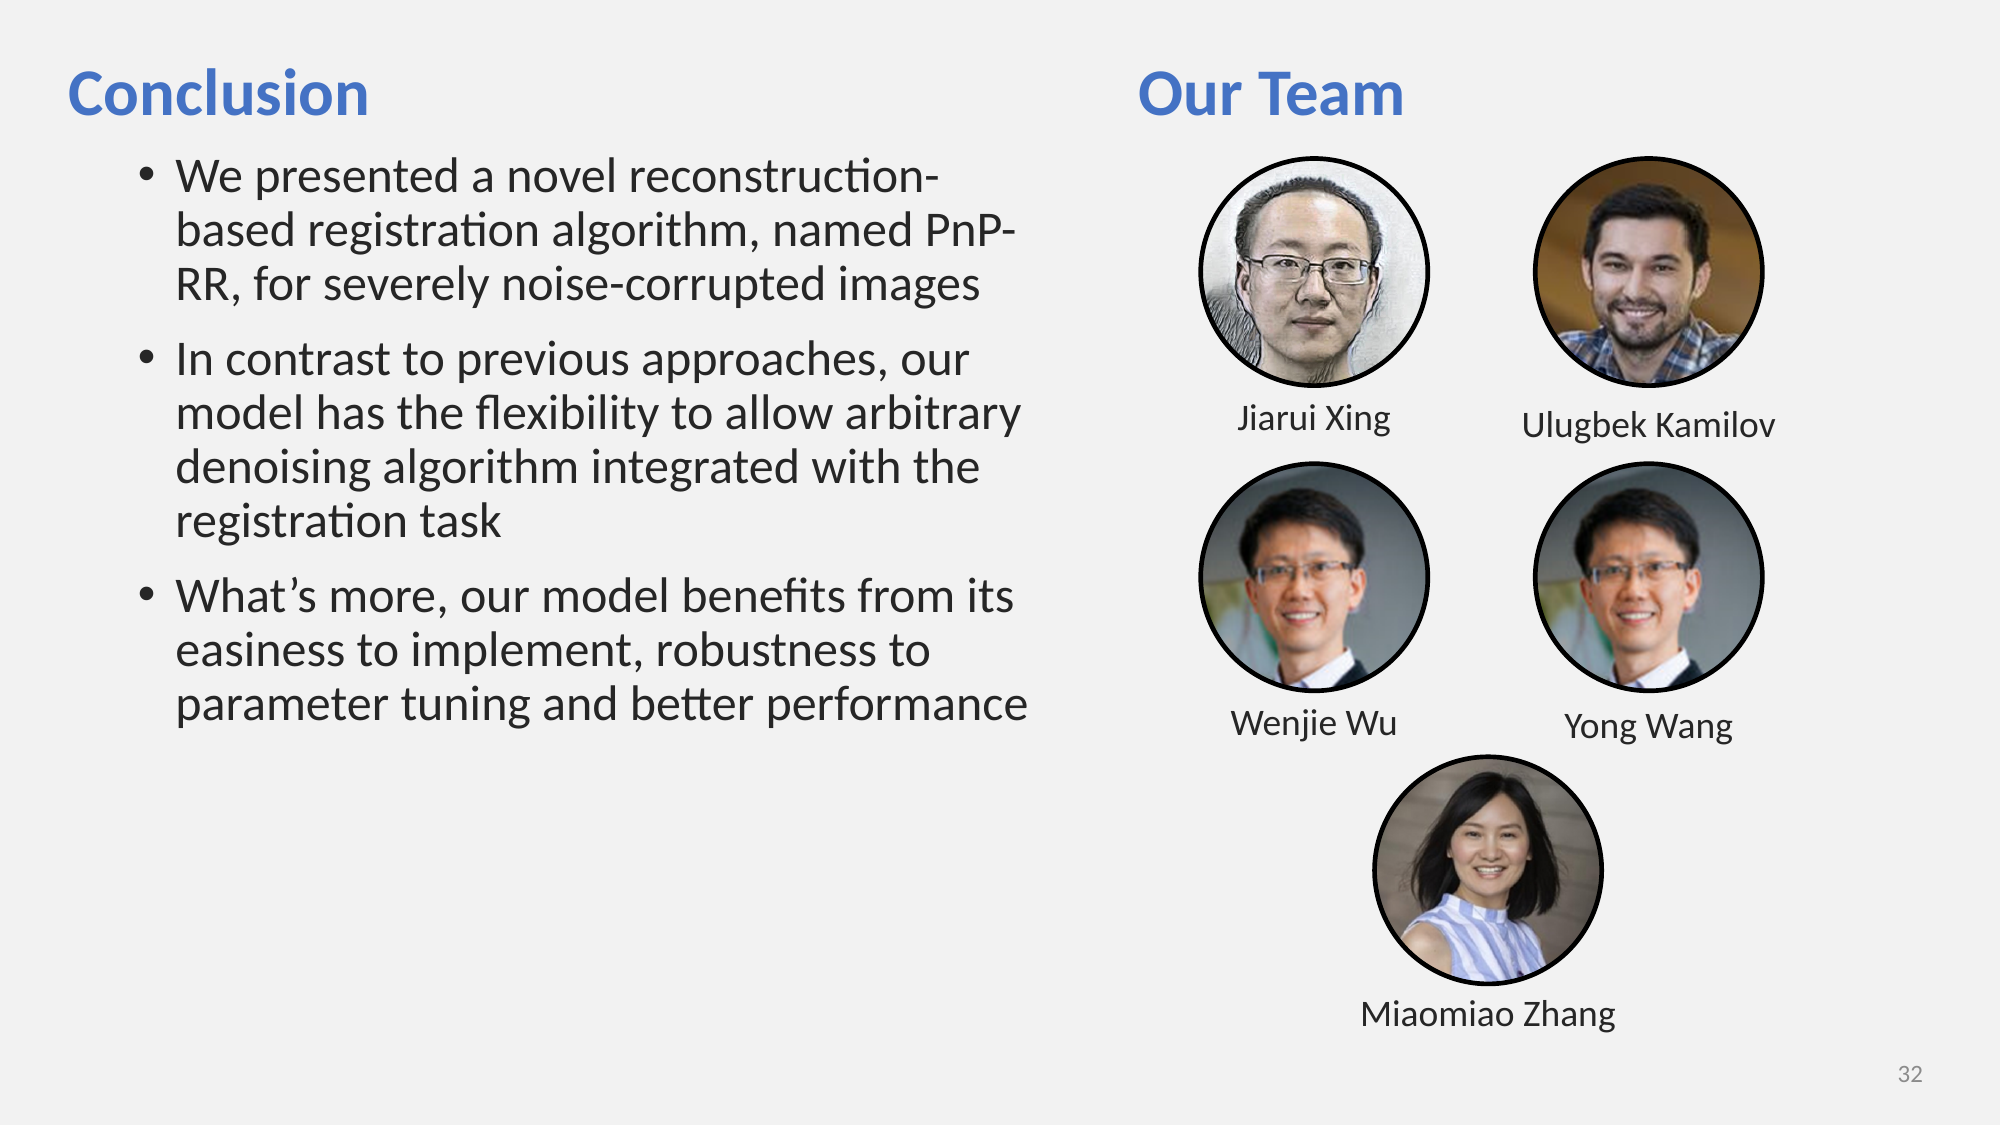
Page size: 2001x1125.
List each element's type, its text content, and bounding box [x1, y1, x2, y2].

text_box [1534, 462, 1764, 692]
text_box [1534, 157, 1764, 387]
text_box Yong Wang [1549, 693, 1749, 753]
list We presented a novel reconstruction-based registration algorithm, named PnP-RR, for severely noise-corrupted images In contrast to previous approaches, our model has the flexibility to allow arbitrary denoising algorithm integrated with the registration task What’s more, our model benefits from its easiness to implement, robustness to parameter tuning and better performance [123, 141, 1055, 228]
text_box Wenjie Wu [1215, 690, 1413, 751]
slide_number 32 [1488, 1042, 1939, 1103]
text_box Ulugbek Kamilov [1506, 392, 1791, 453]
text_box Jiarui Xing [1222, 385, 1406, 446]
text_box [1199, 462, 1429, 690]
text_box [1199, 157, 1429, 385]
title Conclusion [53, 46, 436, 142]
text_box Miaomiao Zhang [1345, 982, 1631, 1042]
text_box [1373, 755, 1603, 982]
text_box Our Team [1123, 46, 1506, 142]
